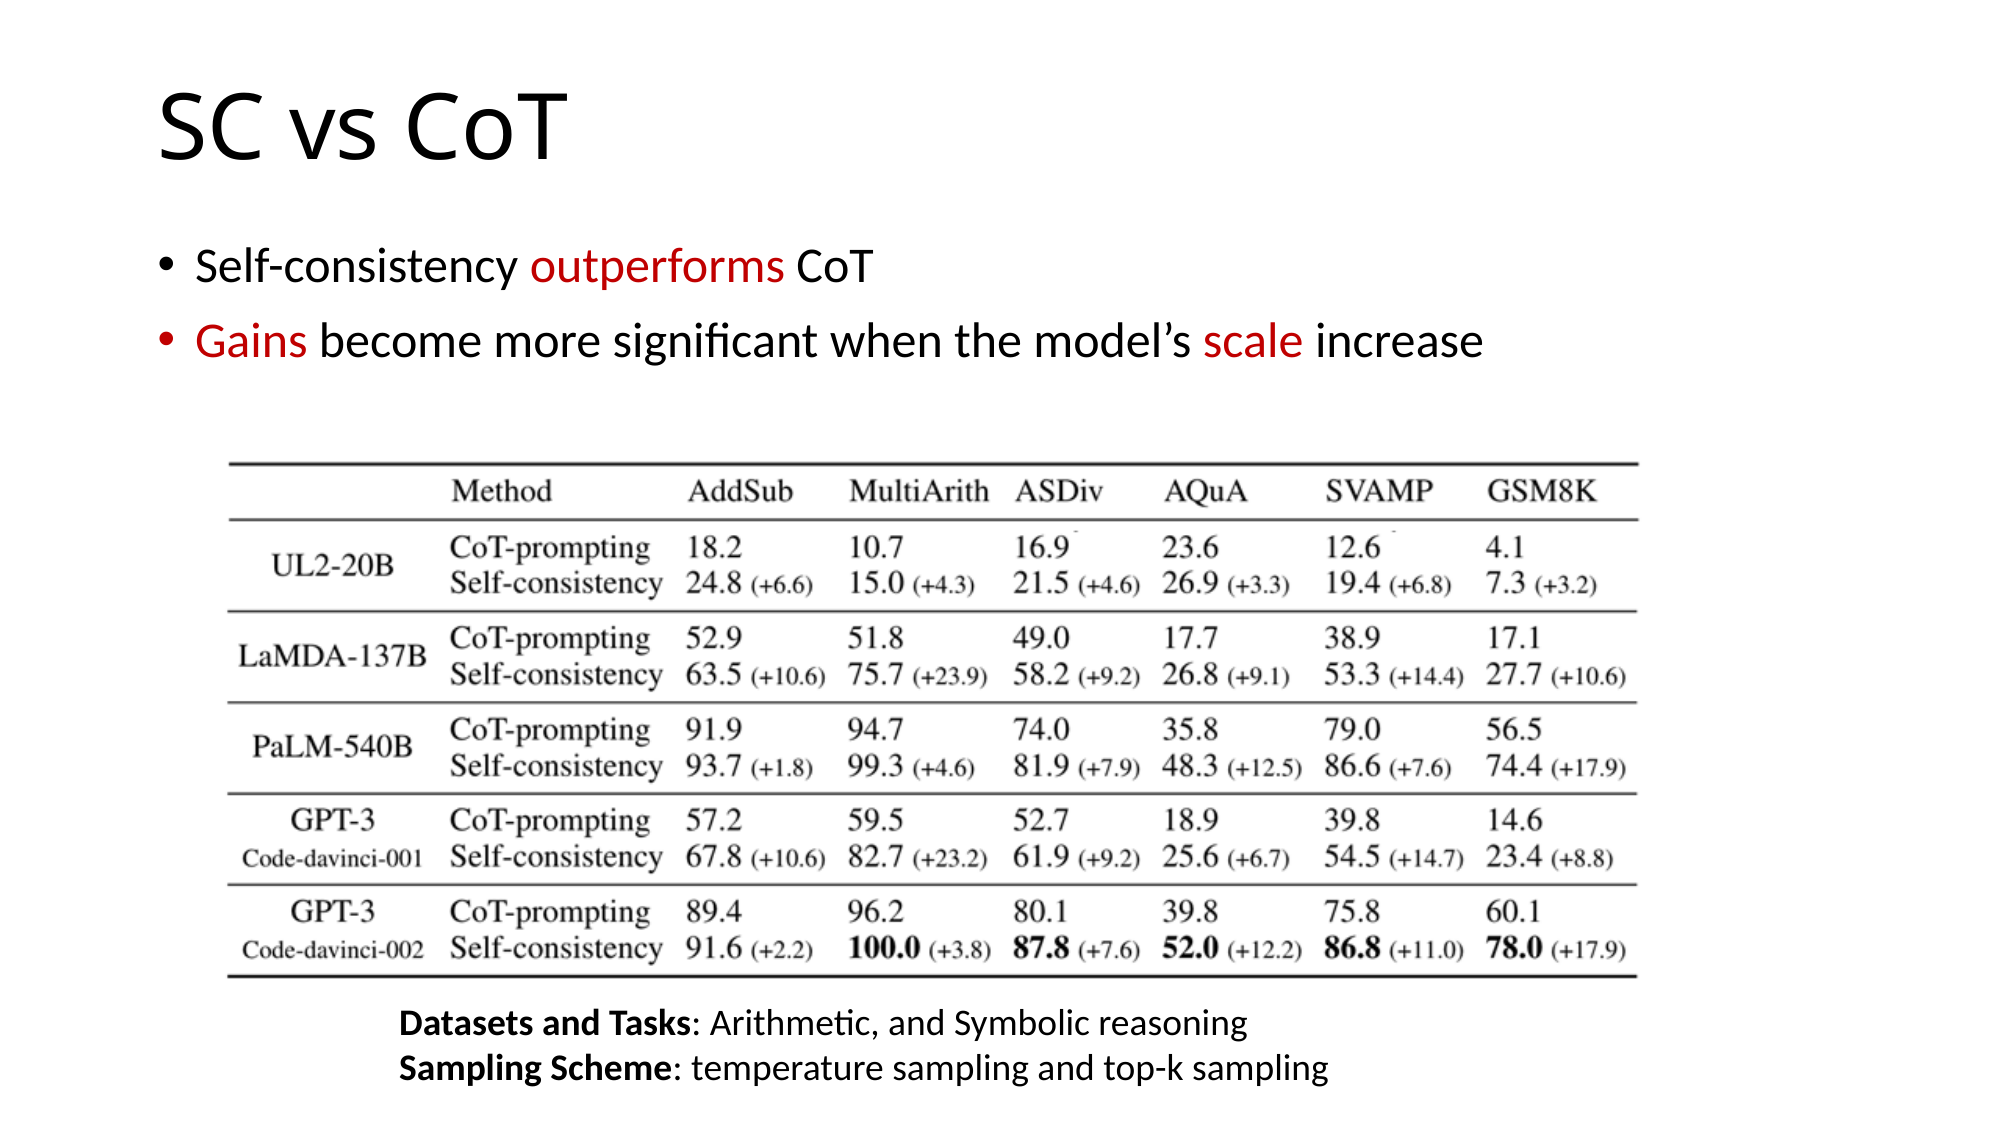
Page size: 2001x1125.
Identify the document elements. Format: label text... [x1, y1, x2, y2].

picture [212, 448, 1657, 991]
text_box Datasets and Tasks: Arithmetic, and Symbolic reasoning Sampling Scheme: temperature sampling and top-k sampling [384, 991, 1385, 1095]
list Self-consistency outperforms CoT Gains become more significant when the model’s scale increase [137, 219, 1962, 934]
title SC vs CoT [137, 59, 1863, 219]
